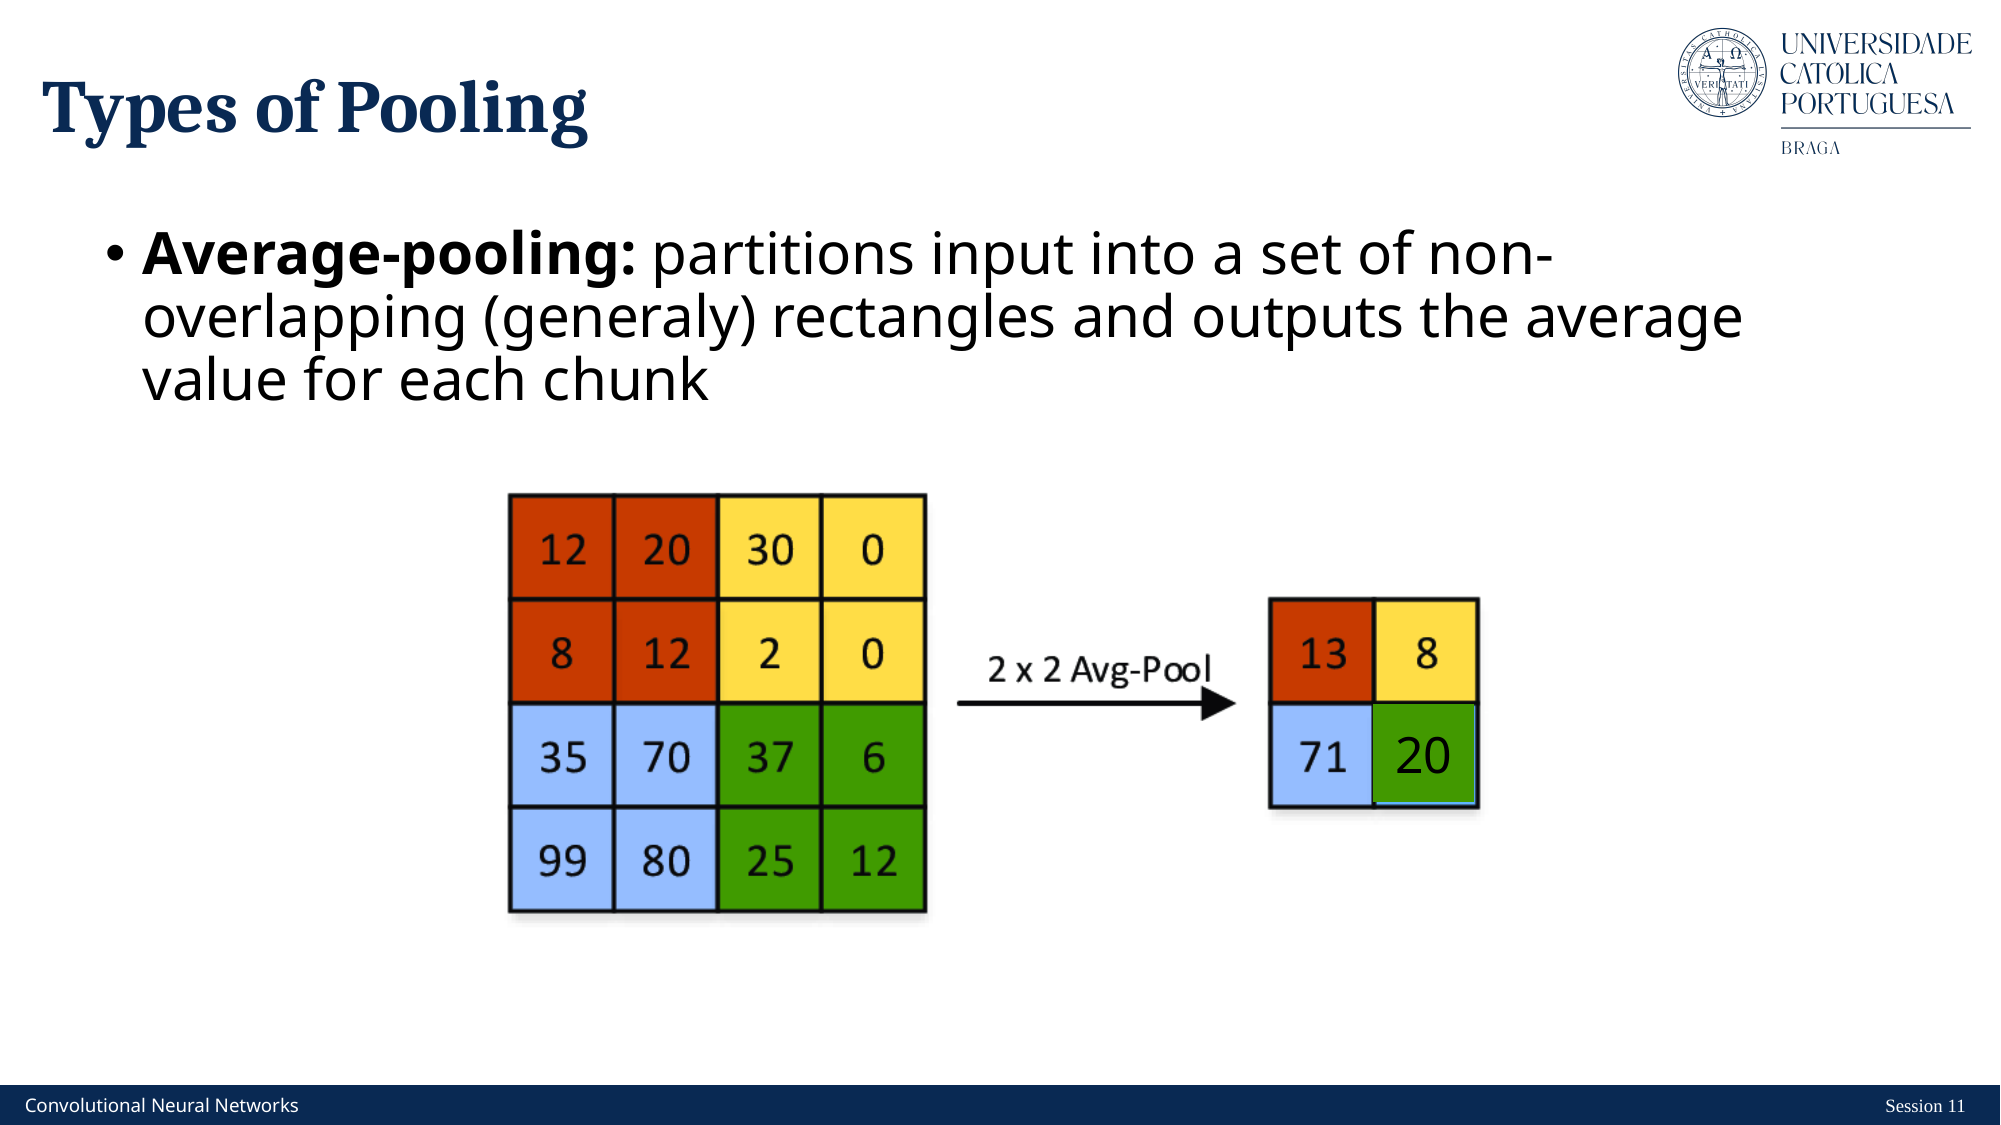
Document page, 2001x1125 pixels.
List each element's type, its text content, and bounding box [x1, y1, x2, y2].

list Average-pooling: partitions input into a set of non-overlapping (generaly) rectangles and outputs the average value for each chunk [89, 216, 1895, 1075]
text_box Session 11 [865, 1086, 1981, 1125]
text_box Convolutional Neural Networks [9, 1086, 865, 1125]
picture [1672, 18, 1982, 163]
text_box [0, 1085, 2000, 1125]
picture [492, 481, 1494, 935]
title Types of Pooling [27, 0, 1753, 218]
